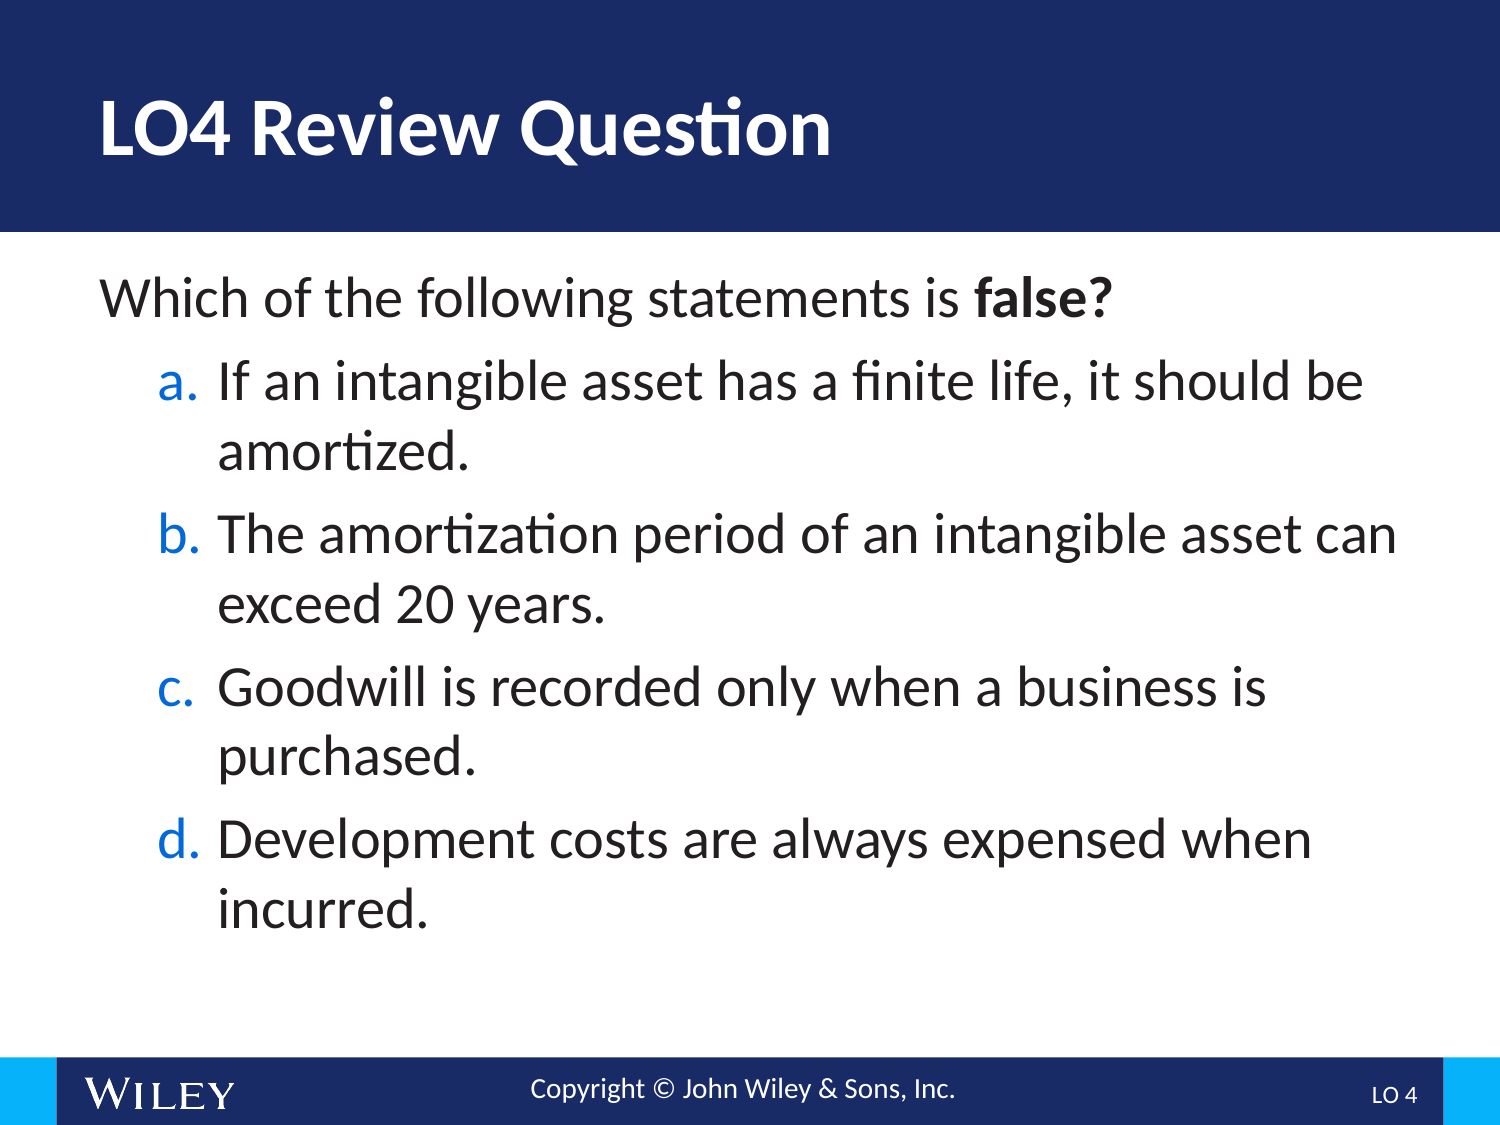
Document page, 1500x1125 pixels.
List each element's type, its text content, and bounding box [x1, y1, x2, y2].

title LO4 Review Question [84, 75, 1416, 215]
list Which of the following statements is false? If an intangible asset has a finite life, it should be amortized. The amortization period of an intangible asset can exceed 20 years. Goodwill is recorded only when a business is purchased. Development costs are always expensed when incurred. [84, 252, 1416, 1048]
list L O 4 [1309, 1065, 1433, 1125]
